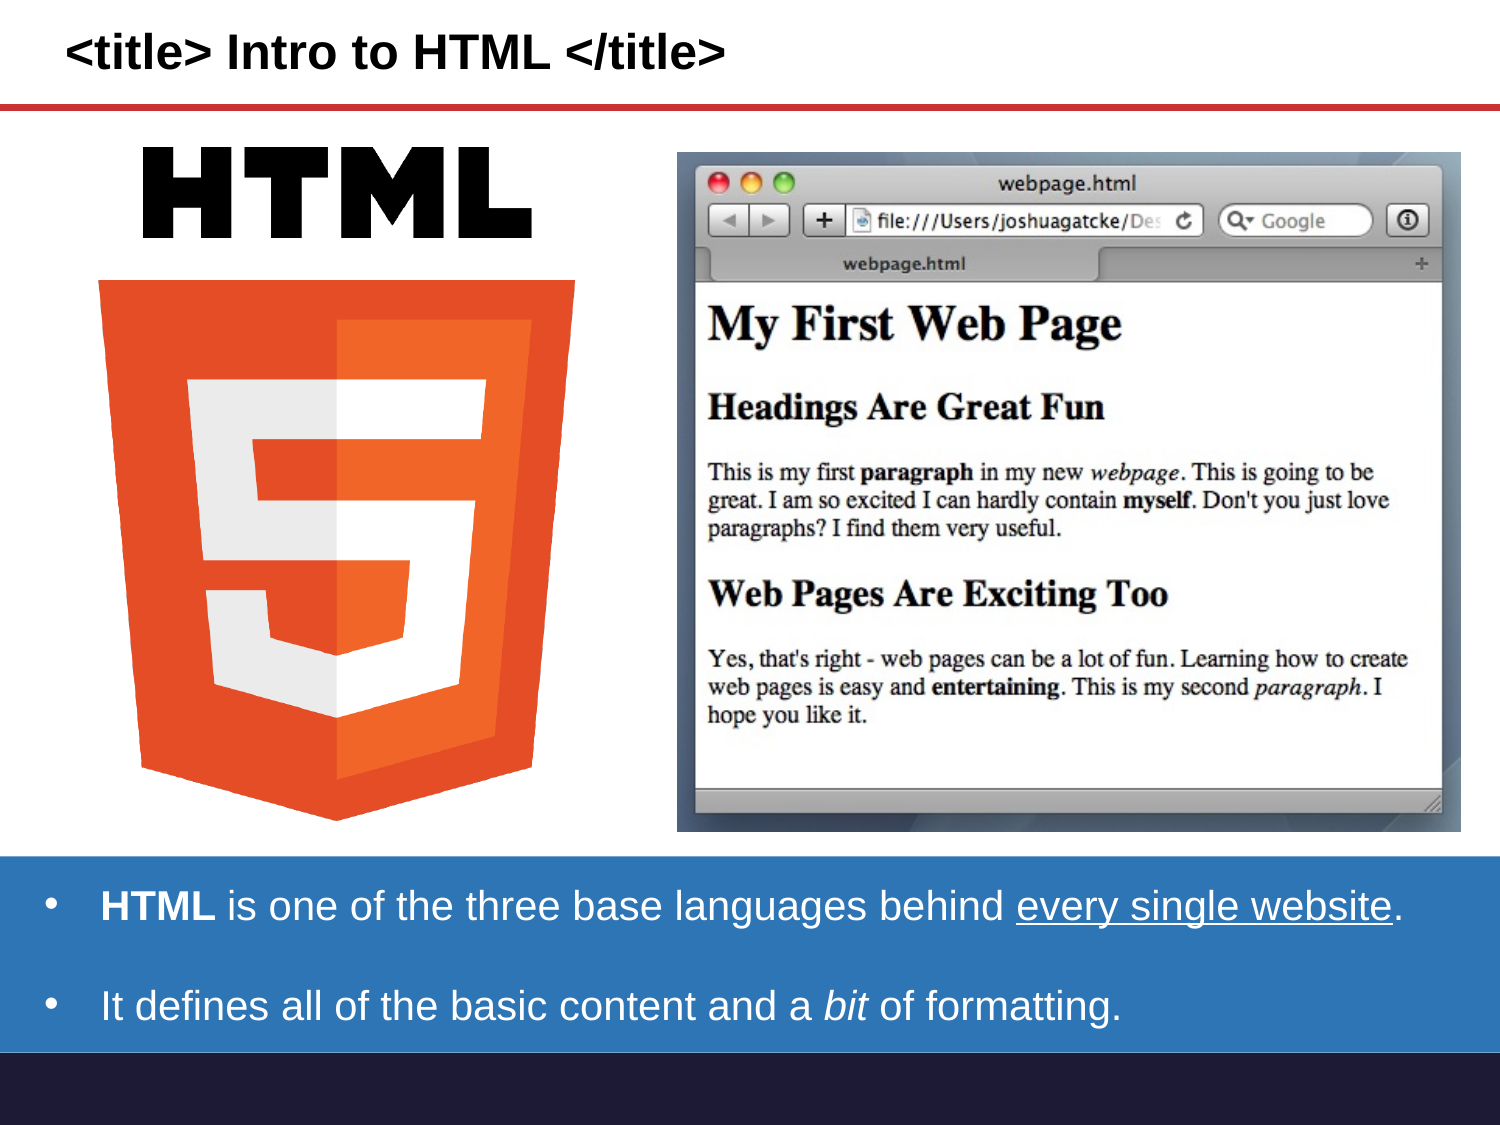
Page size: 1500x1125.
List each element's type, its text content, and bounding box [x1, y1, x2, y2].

picture [0, 147, 673, 821]
text_box [0, 855, 1500, 1054]
text_box HTML is one of the three base languages behind every single website. It defines all of the basic content and a bit of formatting. [29, 871, 1473, 1037]
title <title> Intro to HTML </title> [50, 0, 948, 108]
picture [677, 151, 1461, 832]
